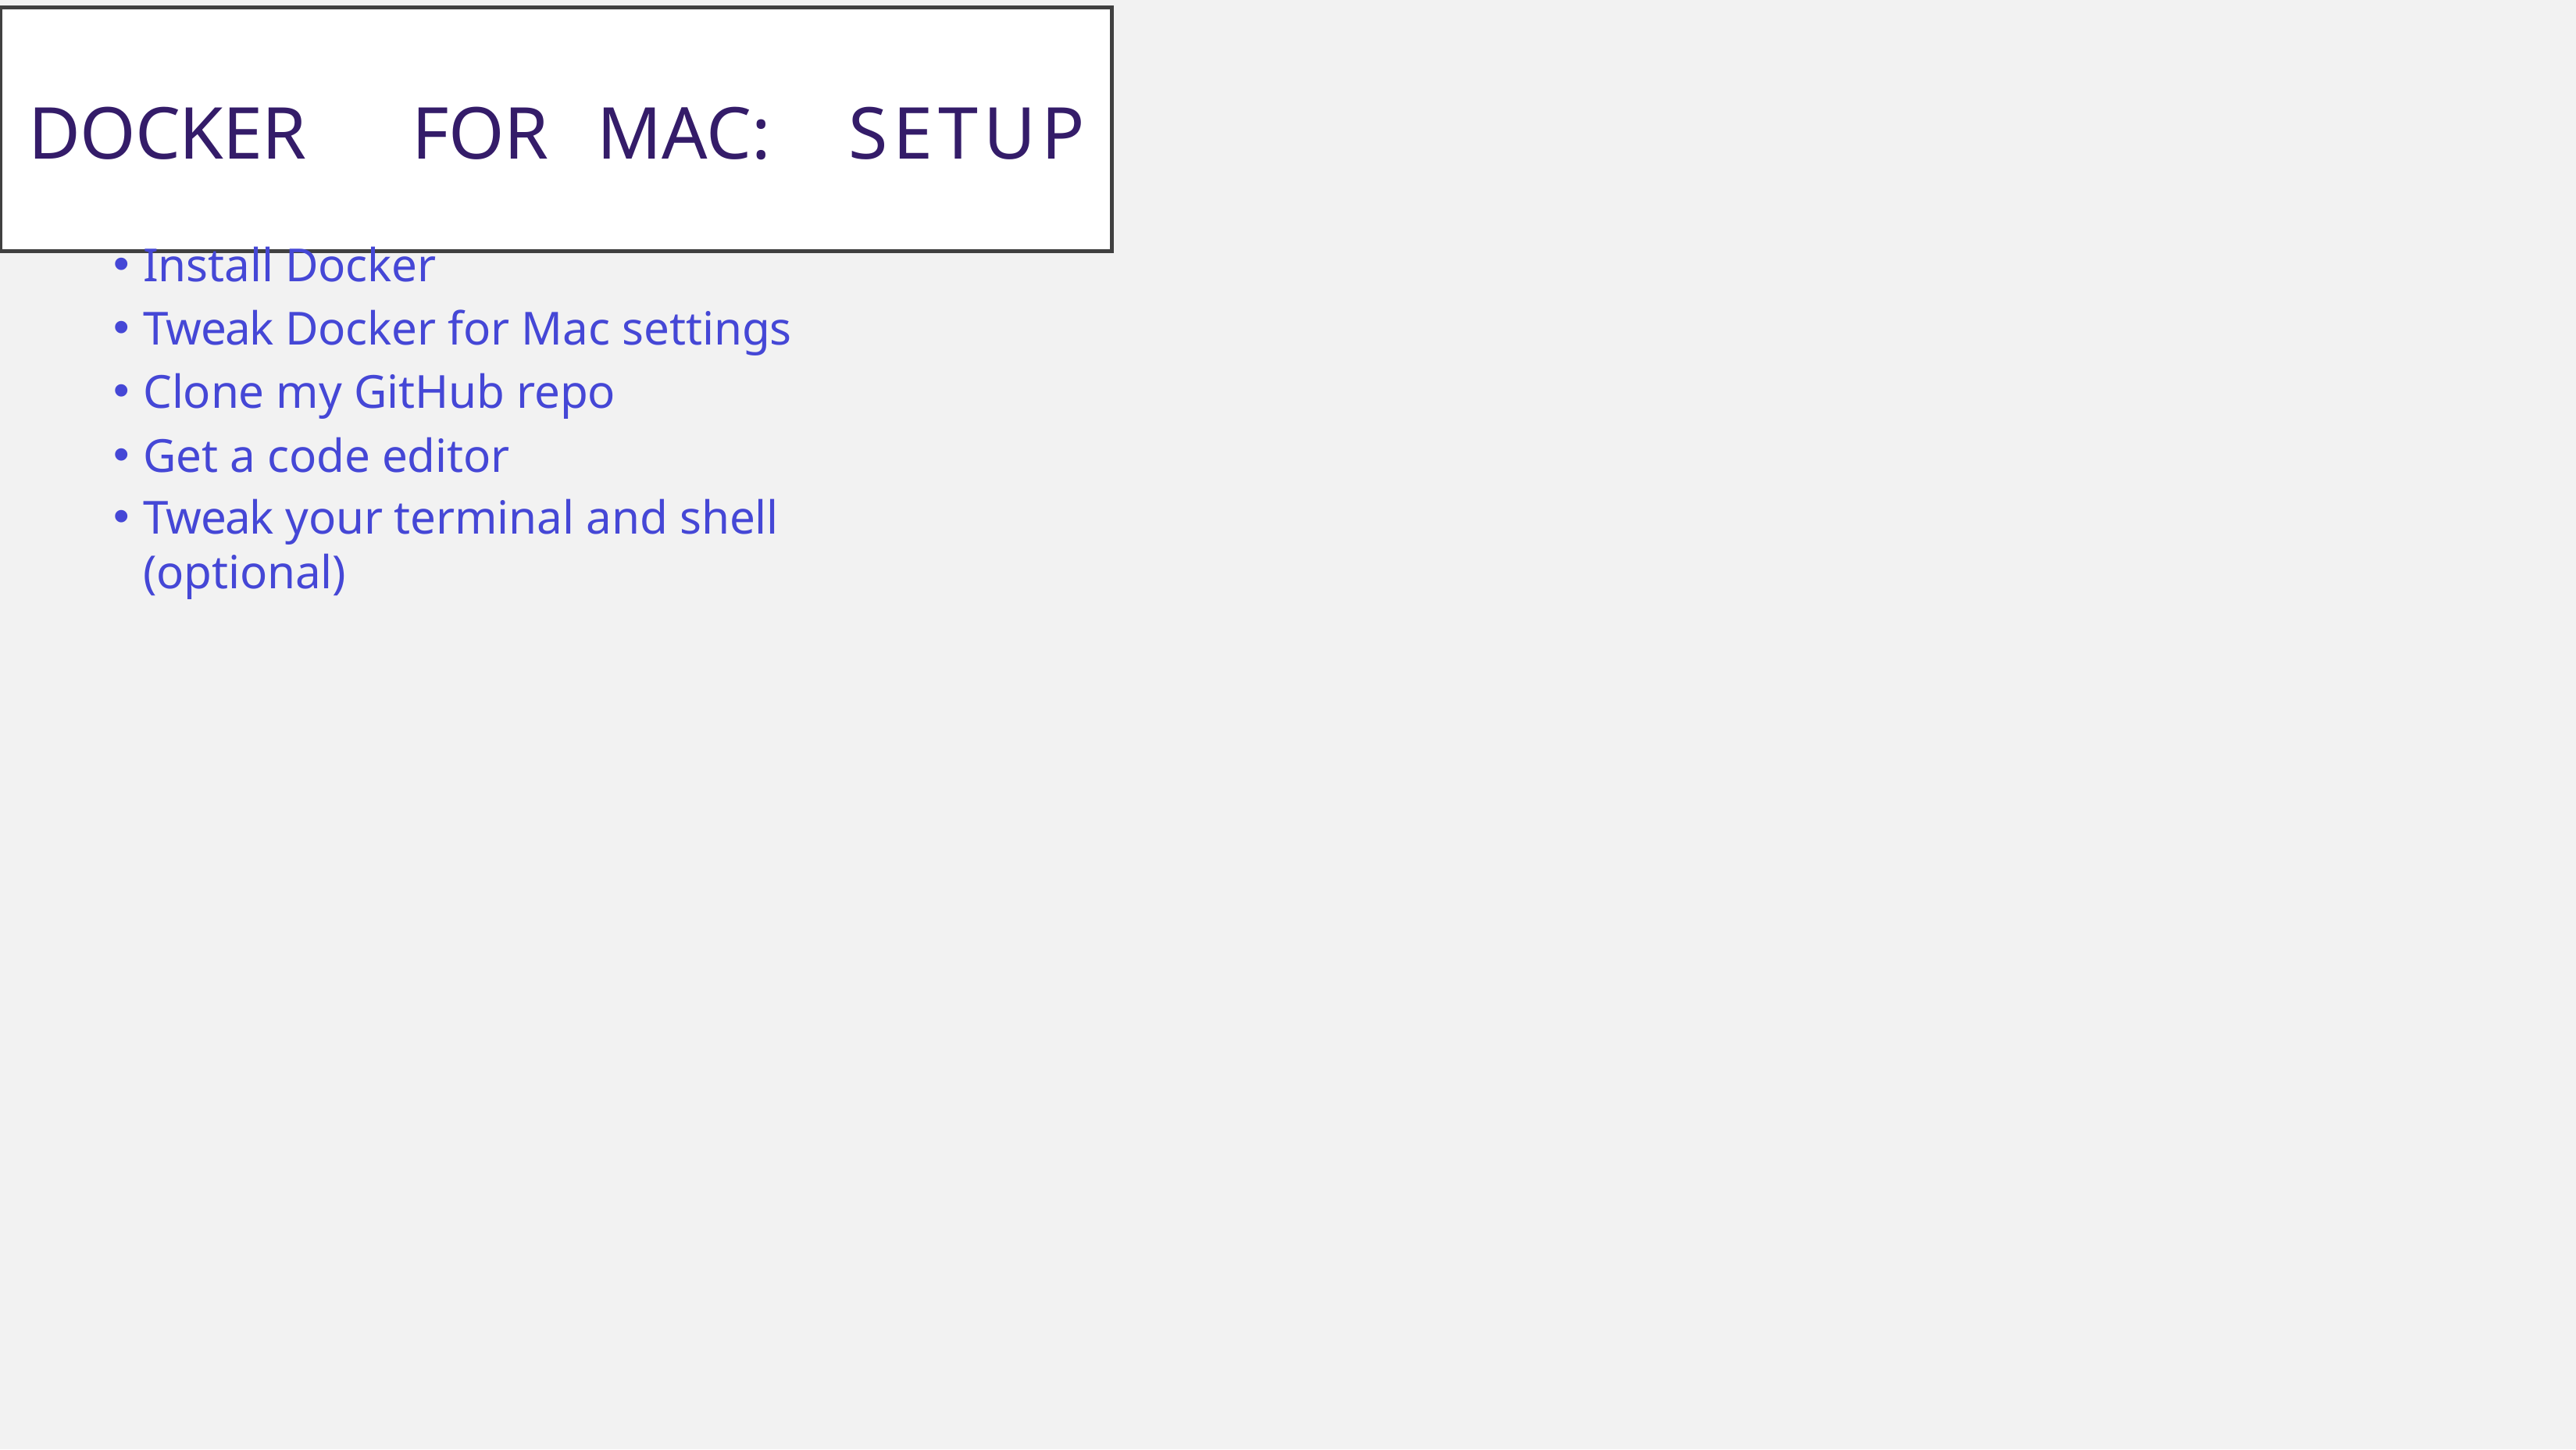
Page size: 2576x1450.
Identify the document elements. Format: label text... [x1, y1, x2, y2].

title Docker for Mac: Setup [0, 5, 1114, 253]
text_box Install Docker Tweak Docker for Mac settings Clone my GitHub repo Get a code editor Tweak your terminal and shell (optional) [112, 225, 973, 598]
